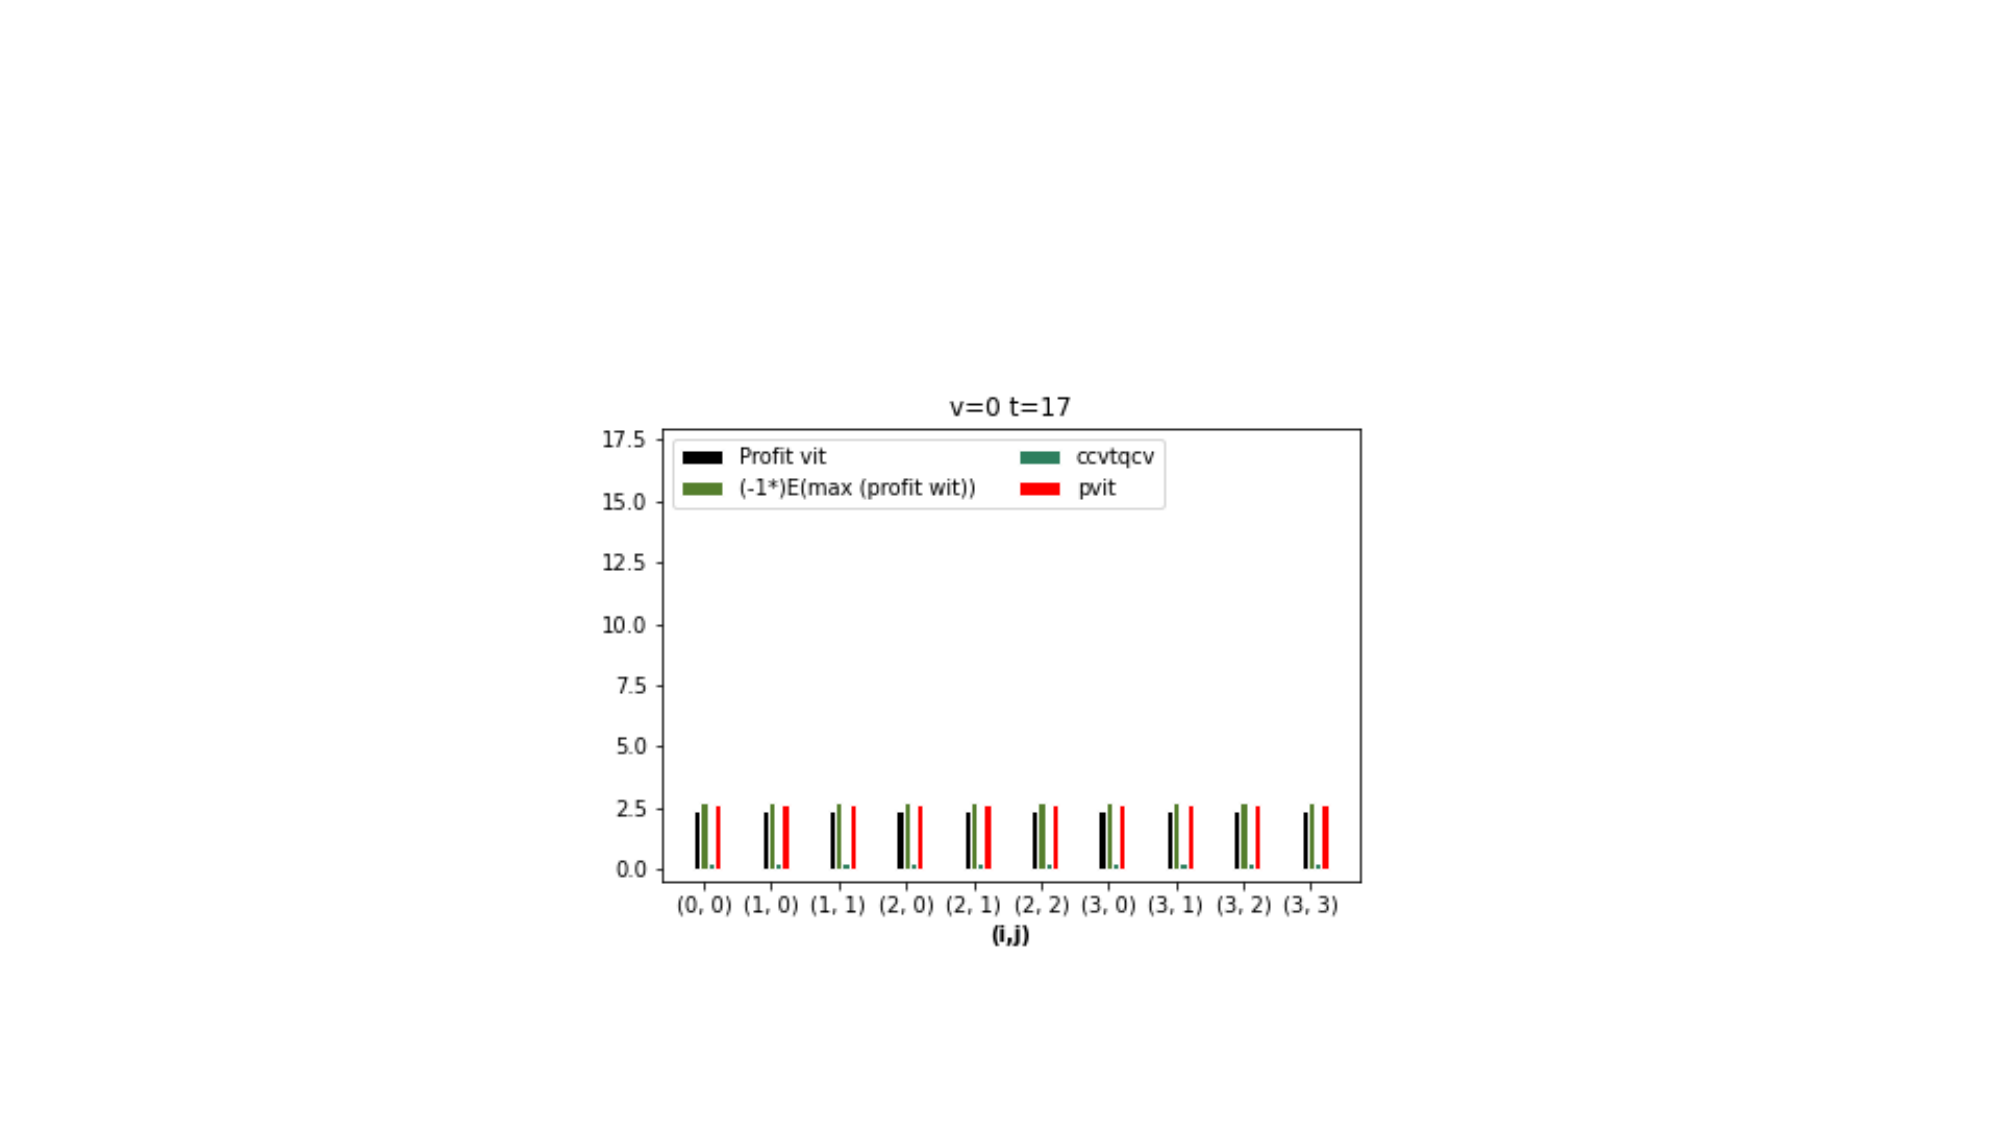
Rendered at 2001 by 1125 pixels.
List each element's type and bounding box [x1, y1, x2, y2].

list [549, 356, 1450, 957]
